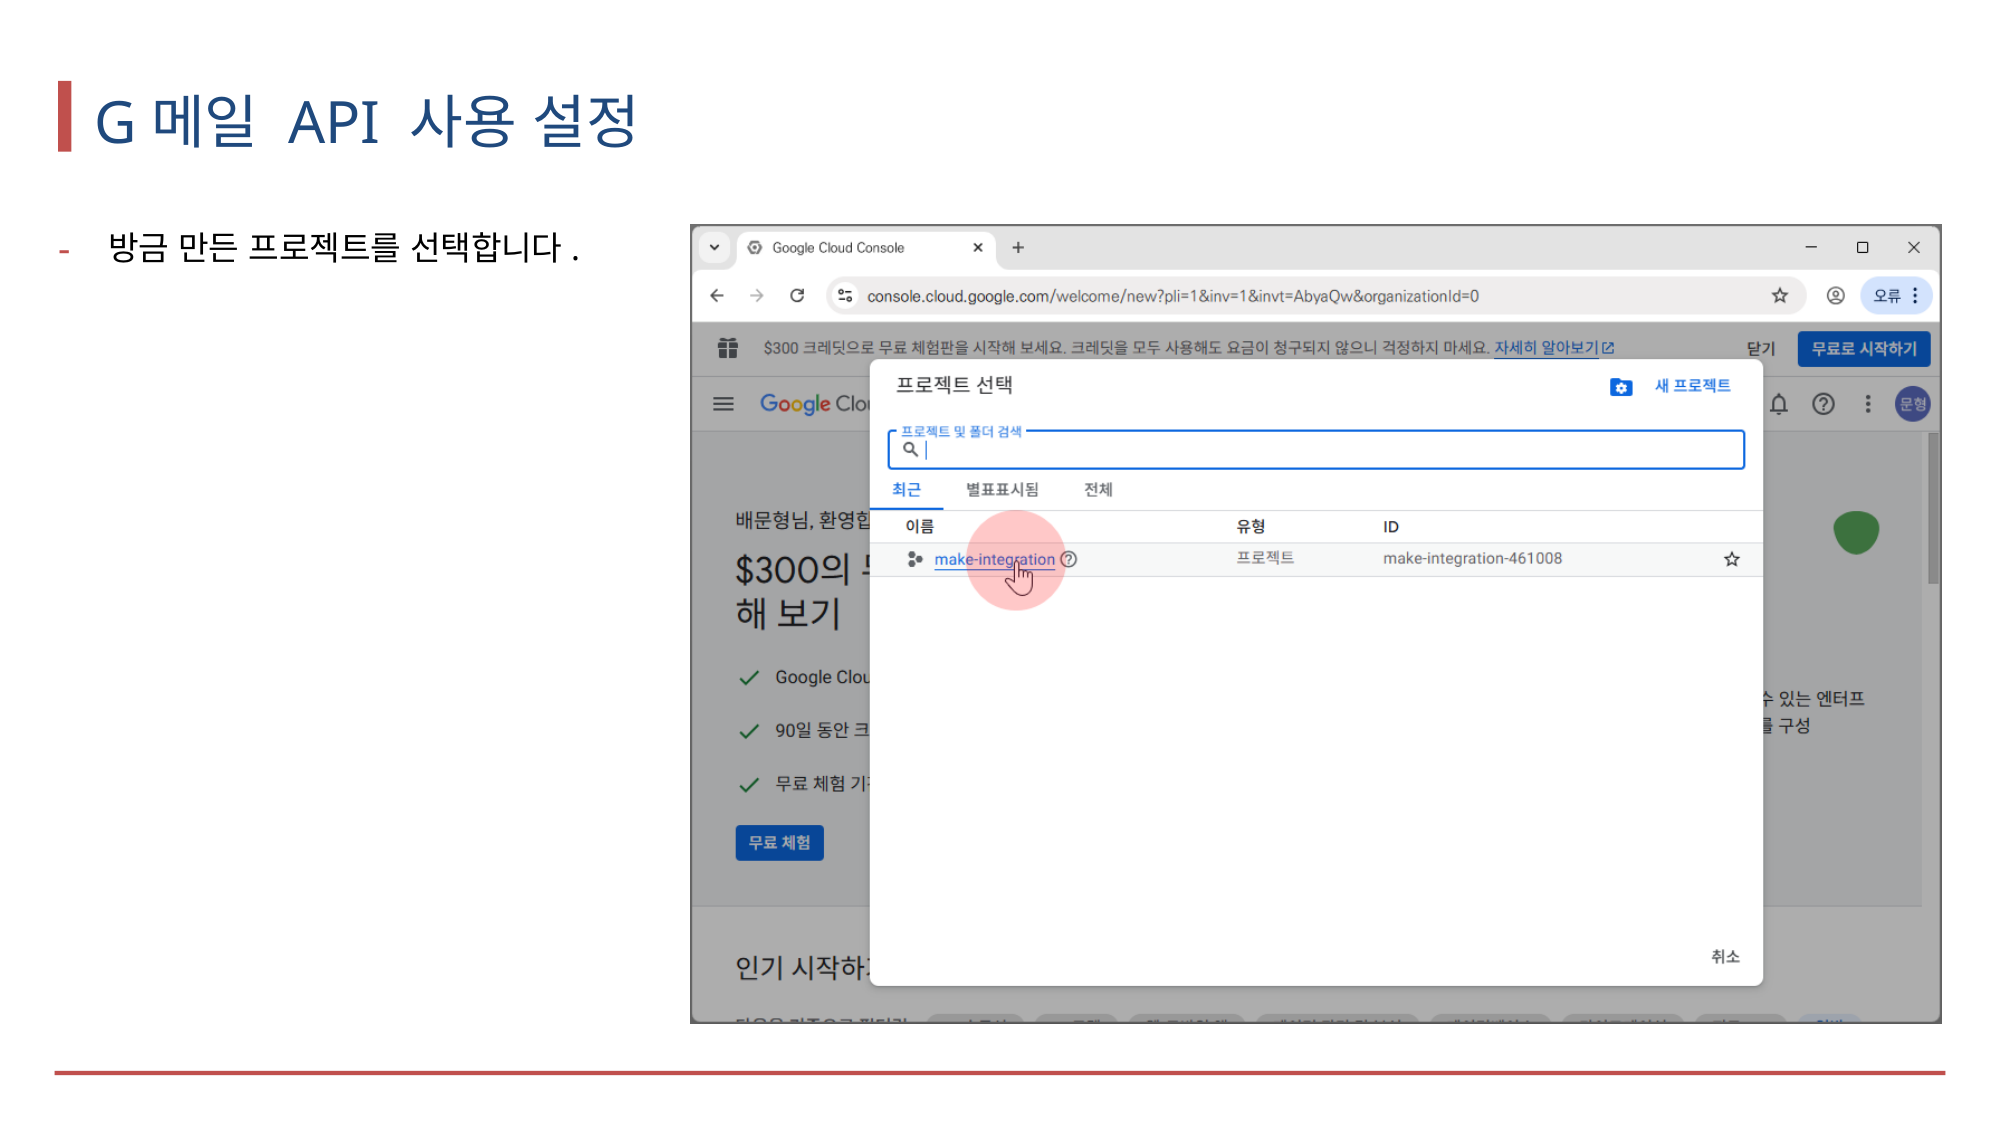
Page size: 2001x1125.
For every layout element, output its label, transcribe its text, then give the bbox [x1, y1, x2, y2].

picture [690, 224, 1942, 1025]
title G메일 API 사용 설정 [79, 67, 1942, 165]
list 방금 만든 프로젝트를 선택합니다. [58, 219, 676, 1030]
